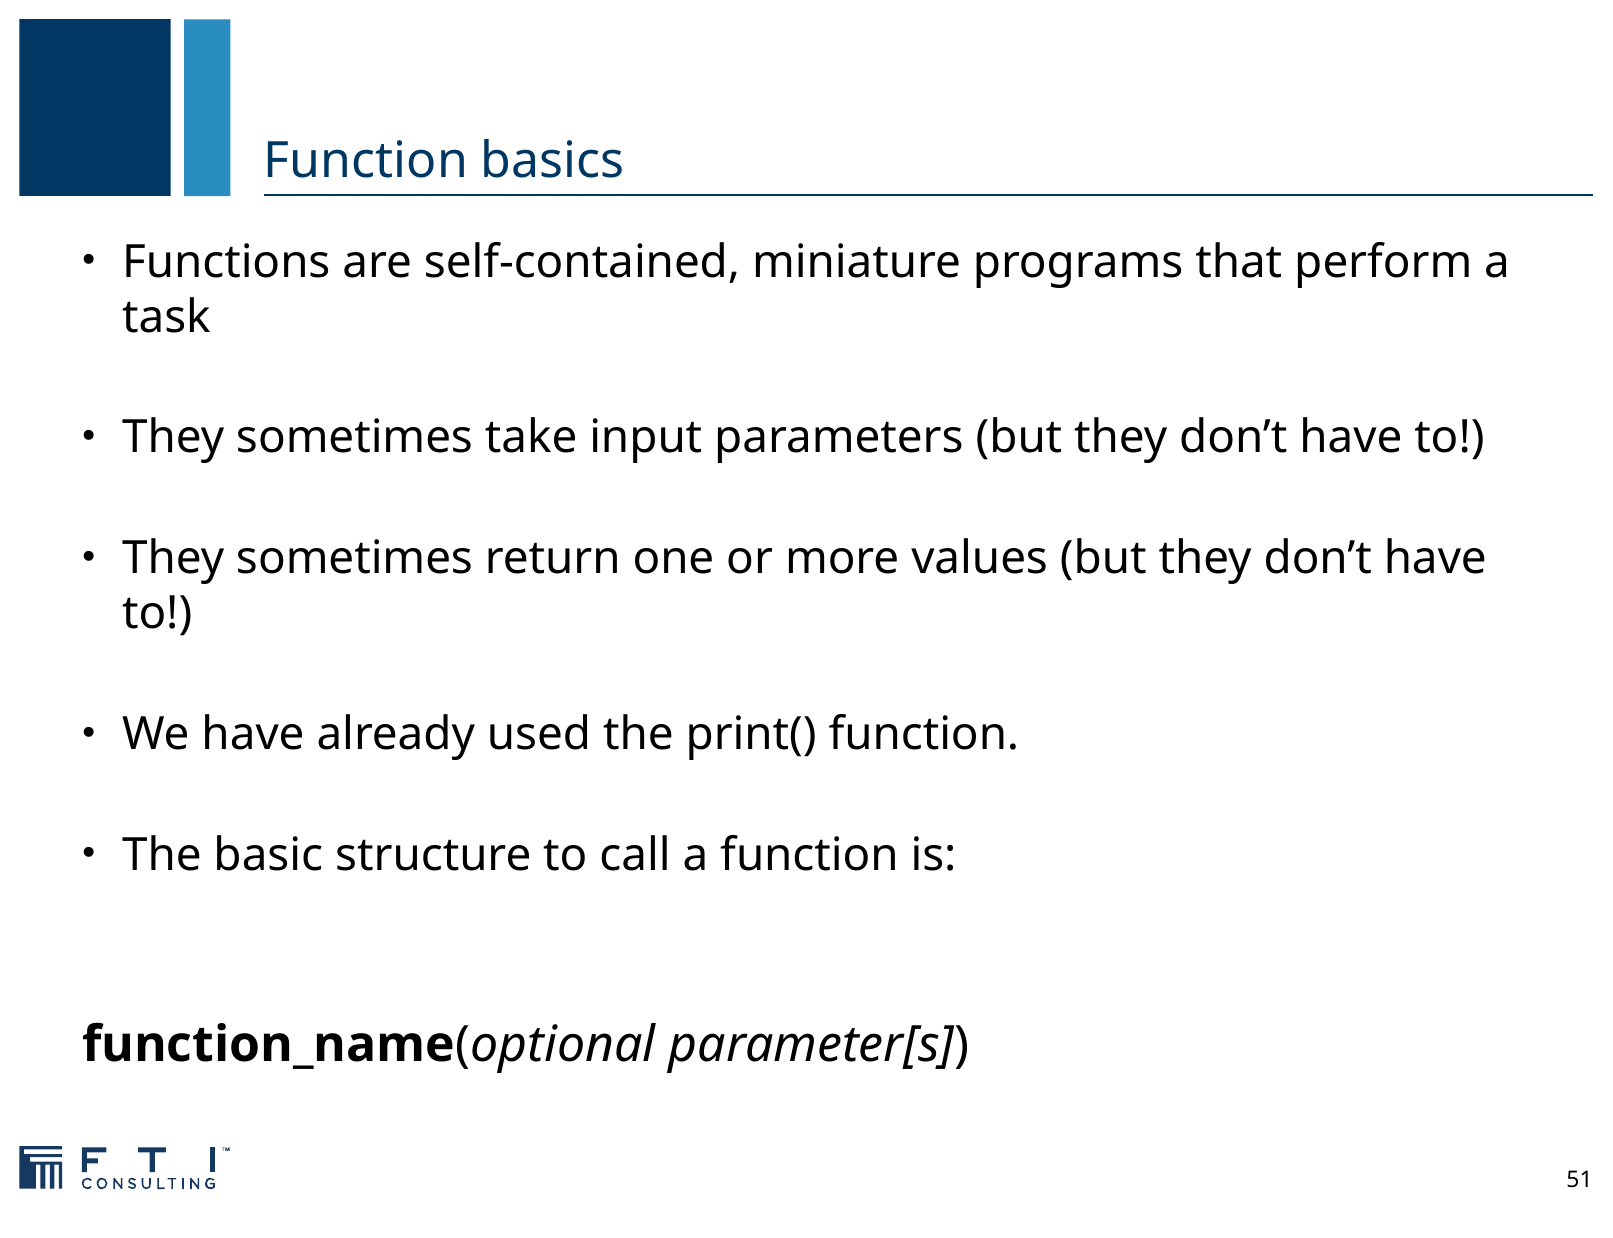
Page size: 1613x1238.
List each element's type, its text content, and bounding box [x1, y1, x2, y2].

list Functions are self-contained, miniature programs that perform a task They sometimes take input parameters (but they don’t have to!) They sometimes return one or more values (but they don’t have to!) We have already used the print() function. The basic structure to call a function is: function_name(optional parameter[s]) [82, 231, 1530, 1105]
title Function basics [264, 19, 1593, 196]
slide_number 51 [1530, 1161, 1594, 1202]
